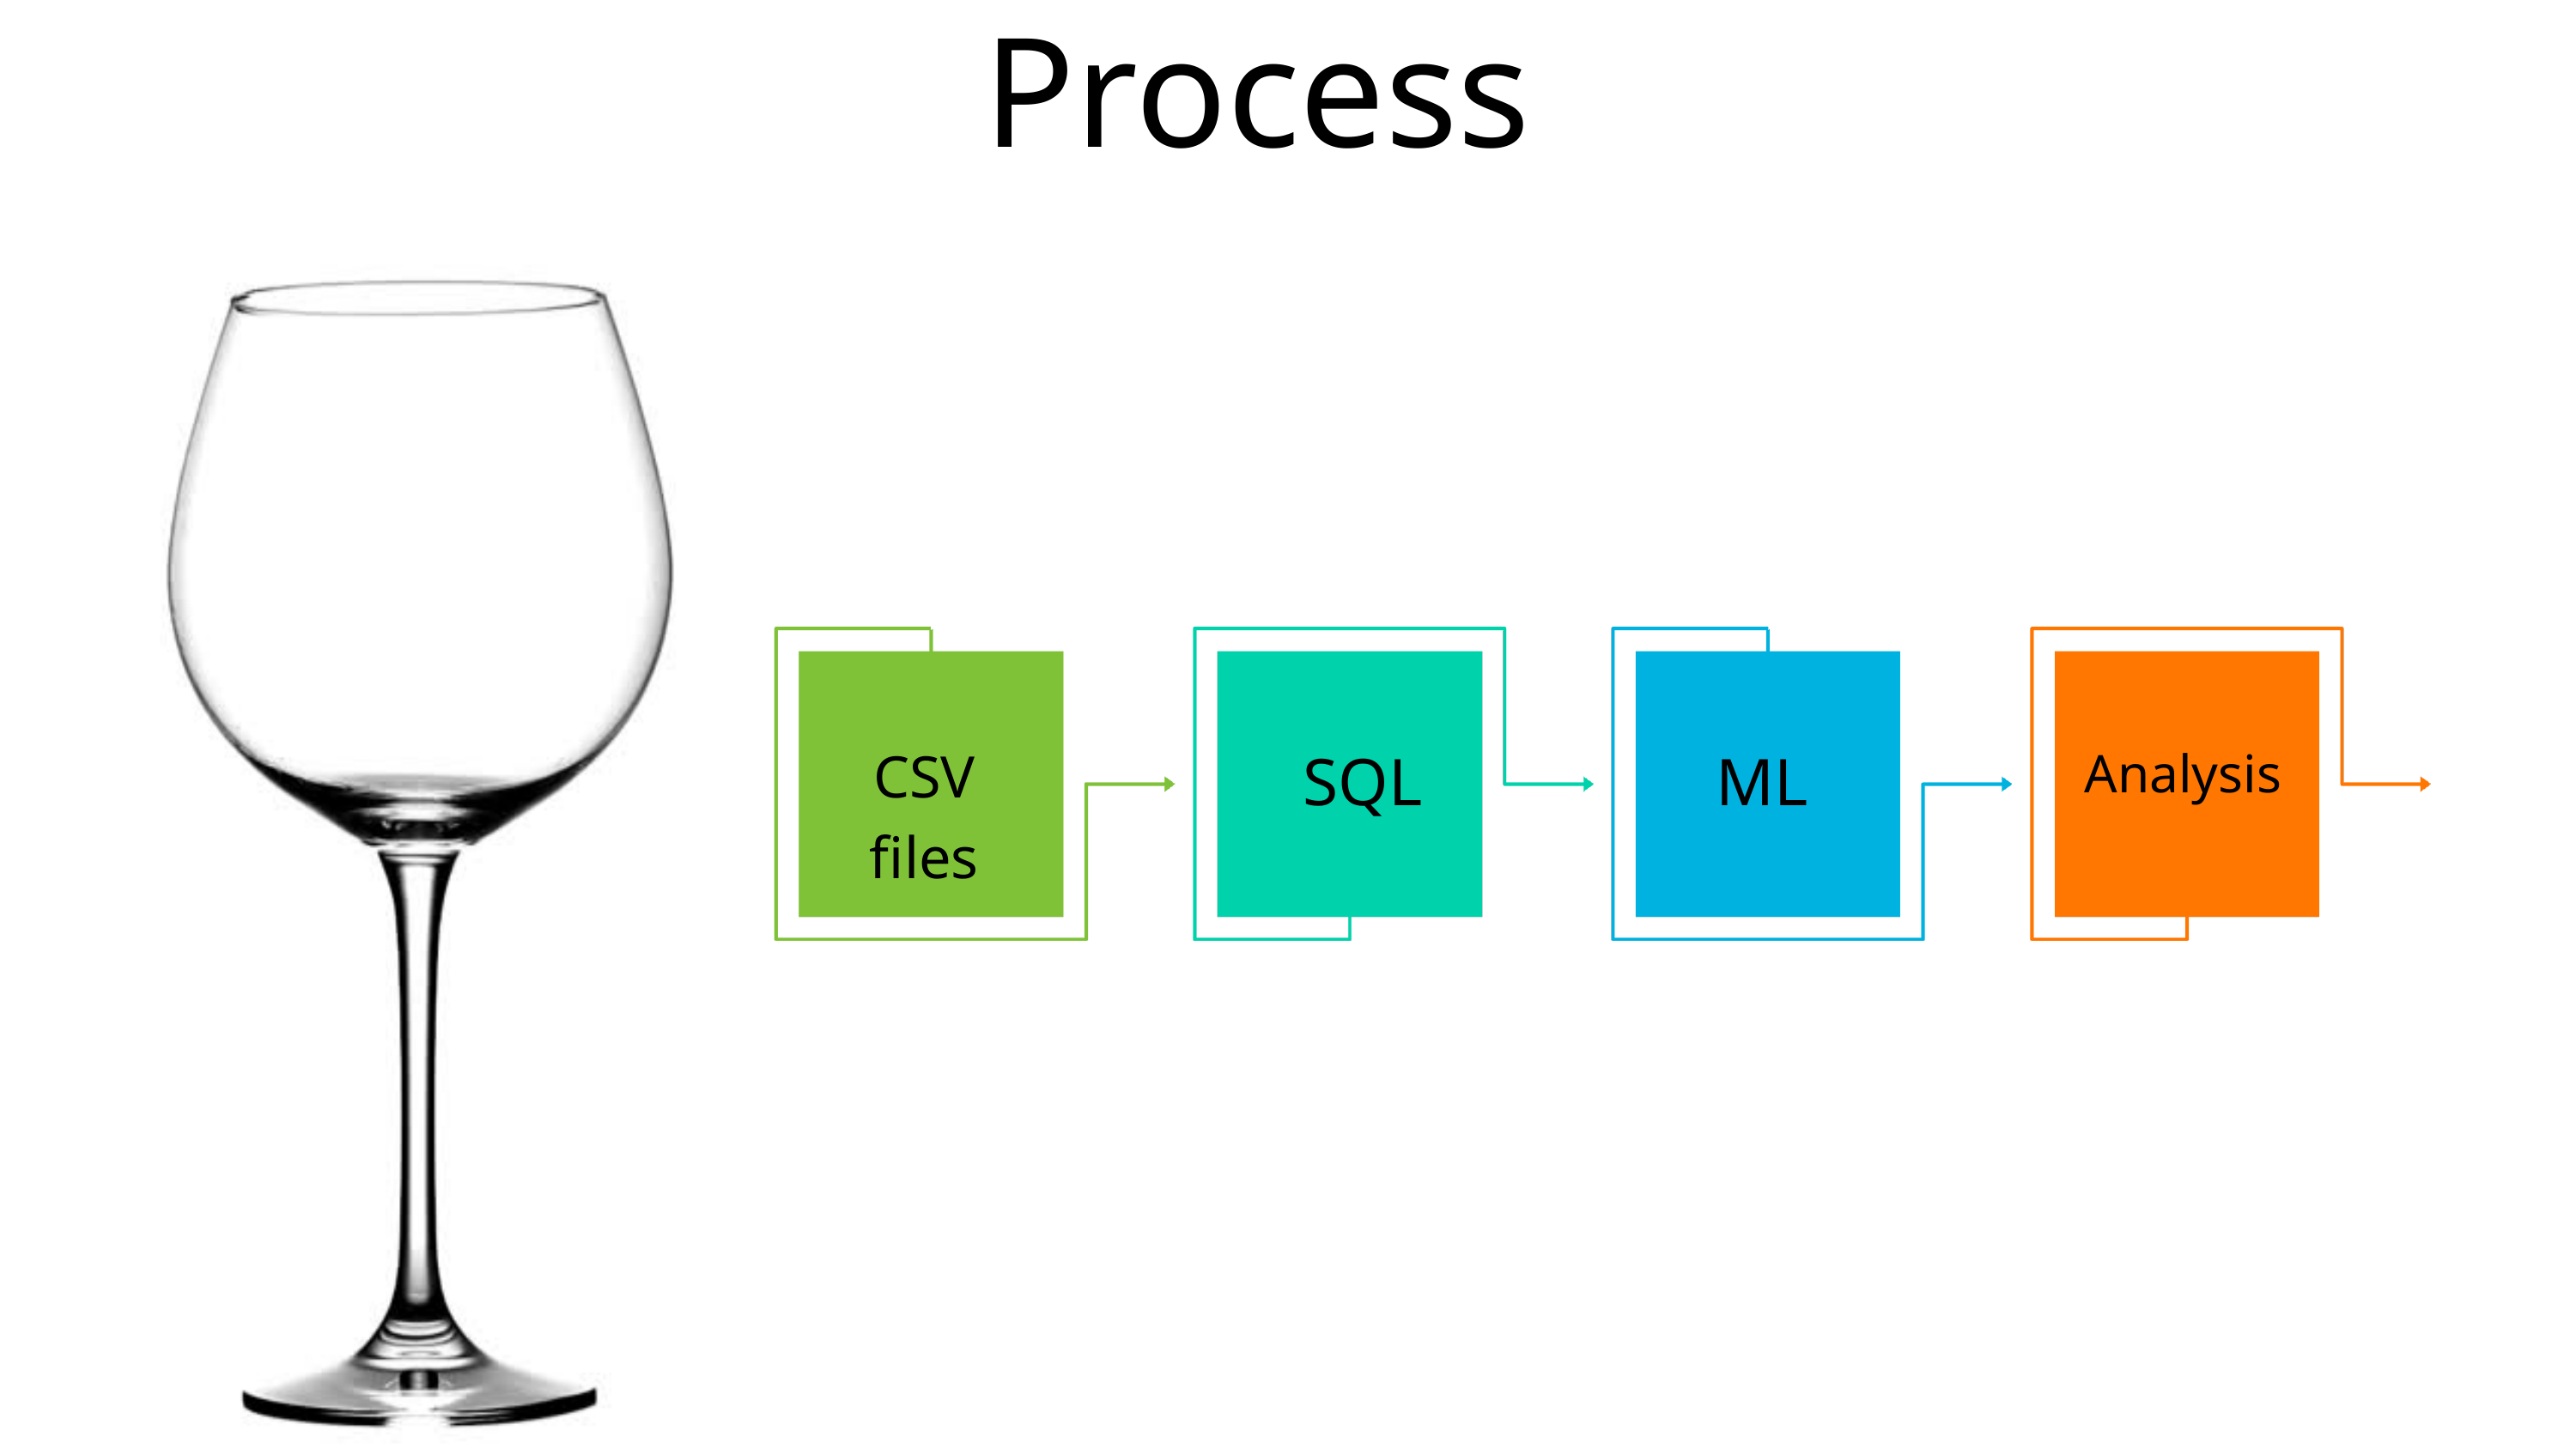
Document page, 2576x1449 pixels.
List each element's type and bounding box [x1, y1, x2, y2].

text_box [0, 0, 2576, 1449]
